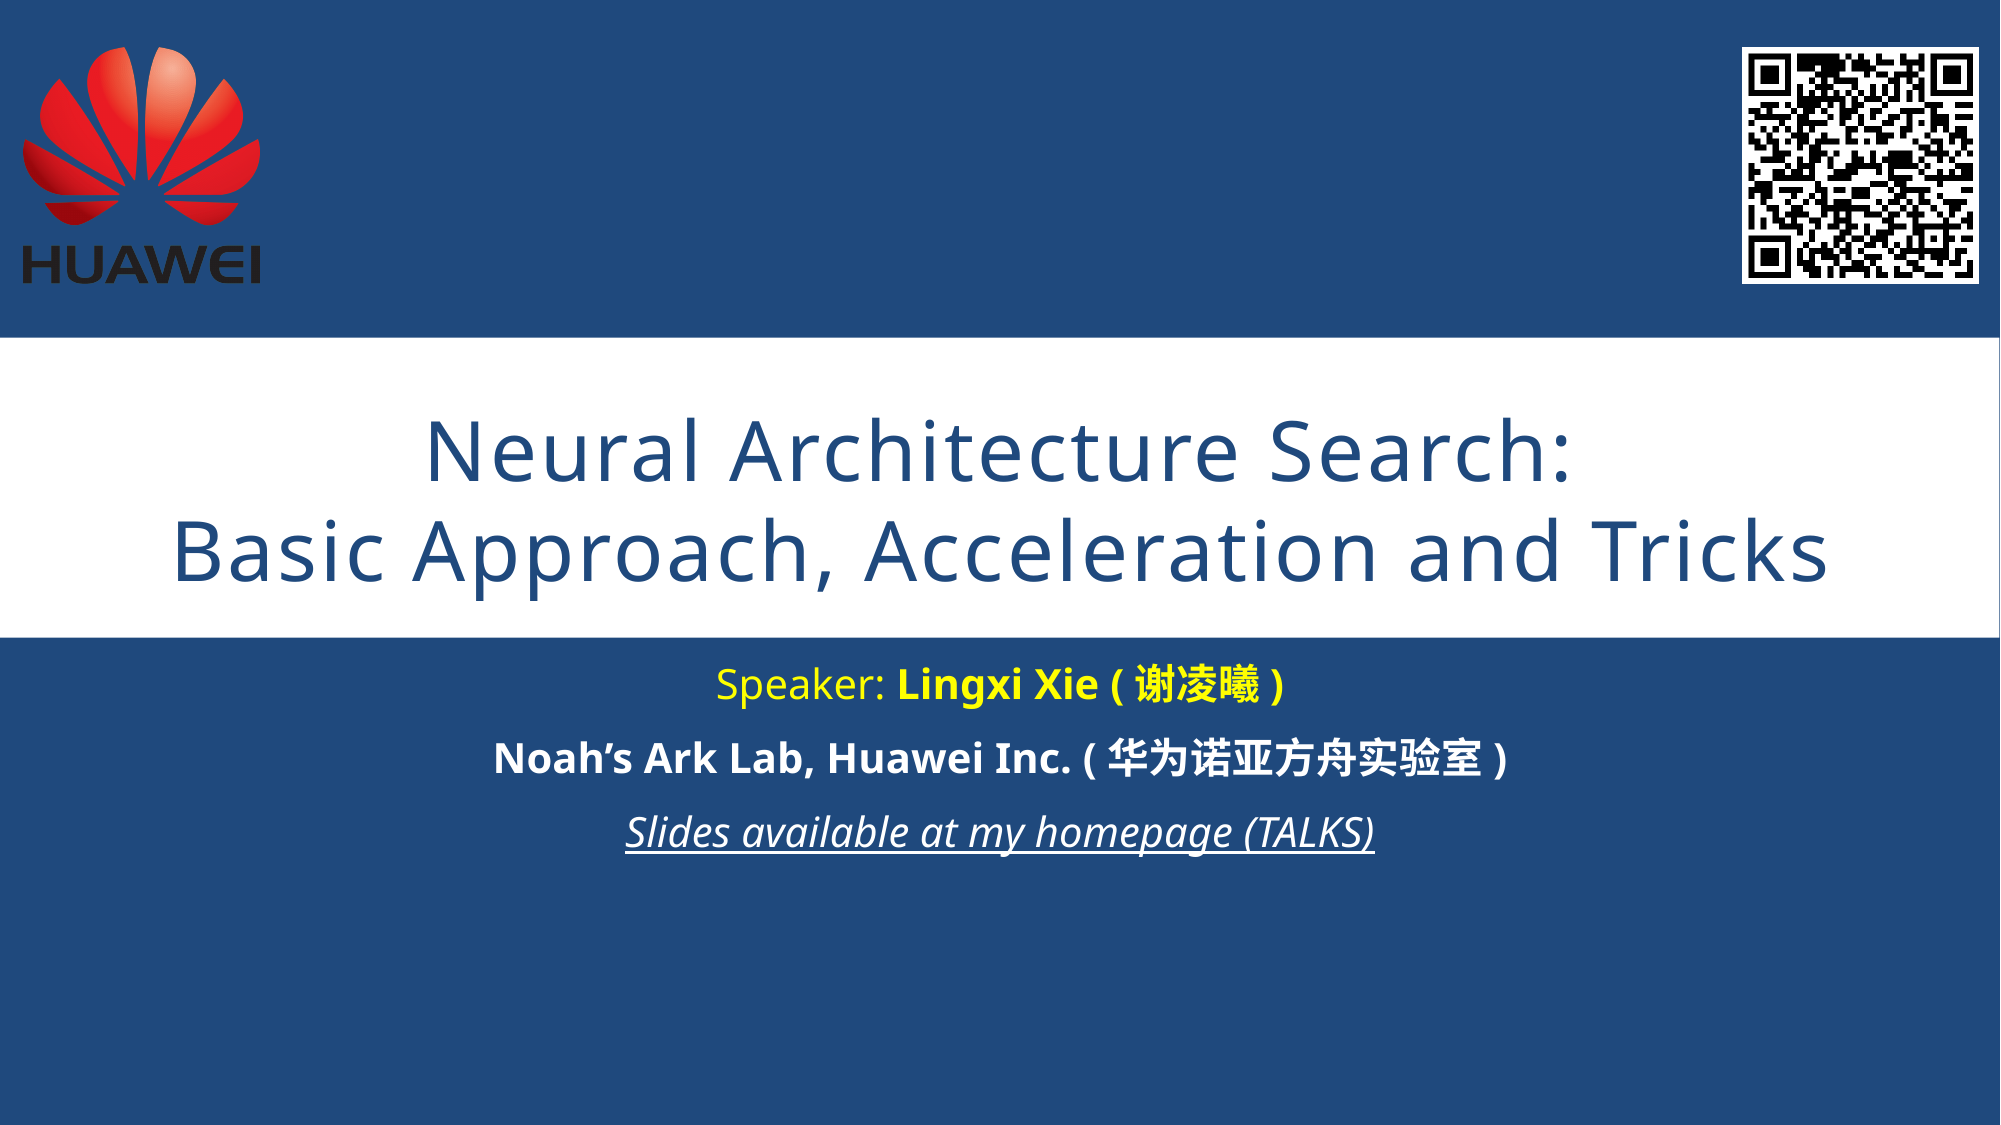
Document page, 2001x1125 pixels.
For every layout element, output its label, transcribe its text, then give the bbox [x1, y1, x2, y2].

picture [1742, 47, 1979, 284]
subtitle Speaker: Lingxi Xie (谢凌曦) Noah’s Ark Lab, Huawei Inc. (华为诺亚方舟实验室) Slides available at my homepage (TALKS) [249, 655, 1750, 871]
title Neural Architecture Search: Basic Approach, Acceleration and Tricks [60, 355, 1942, 641]
picture [23, 46, 260, 284]
